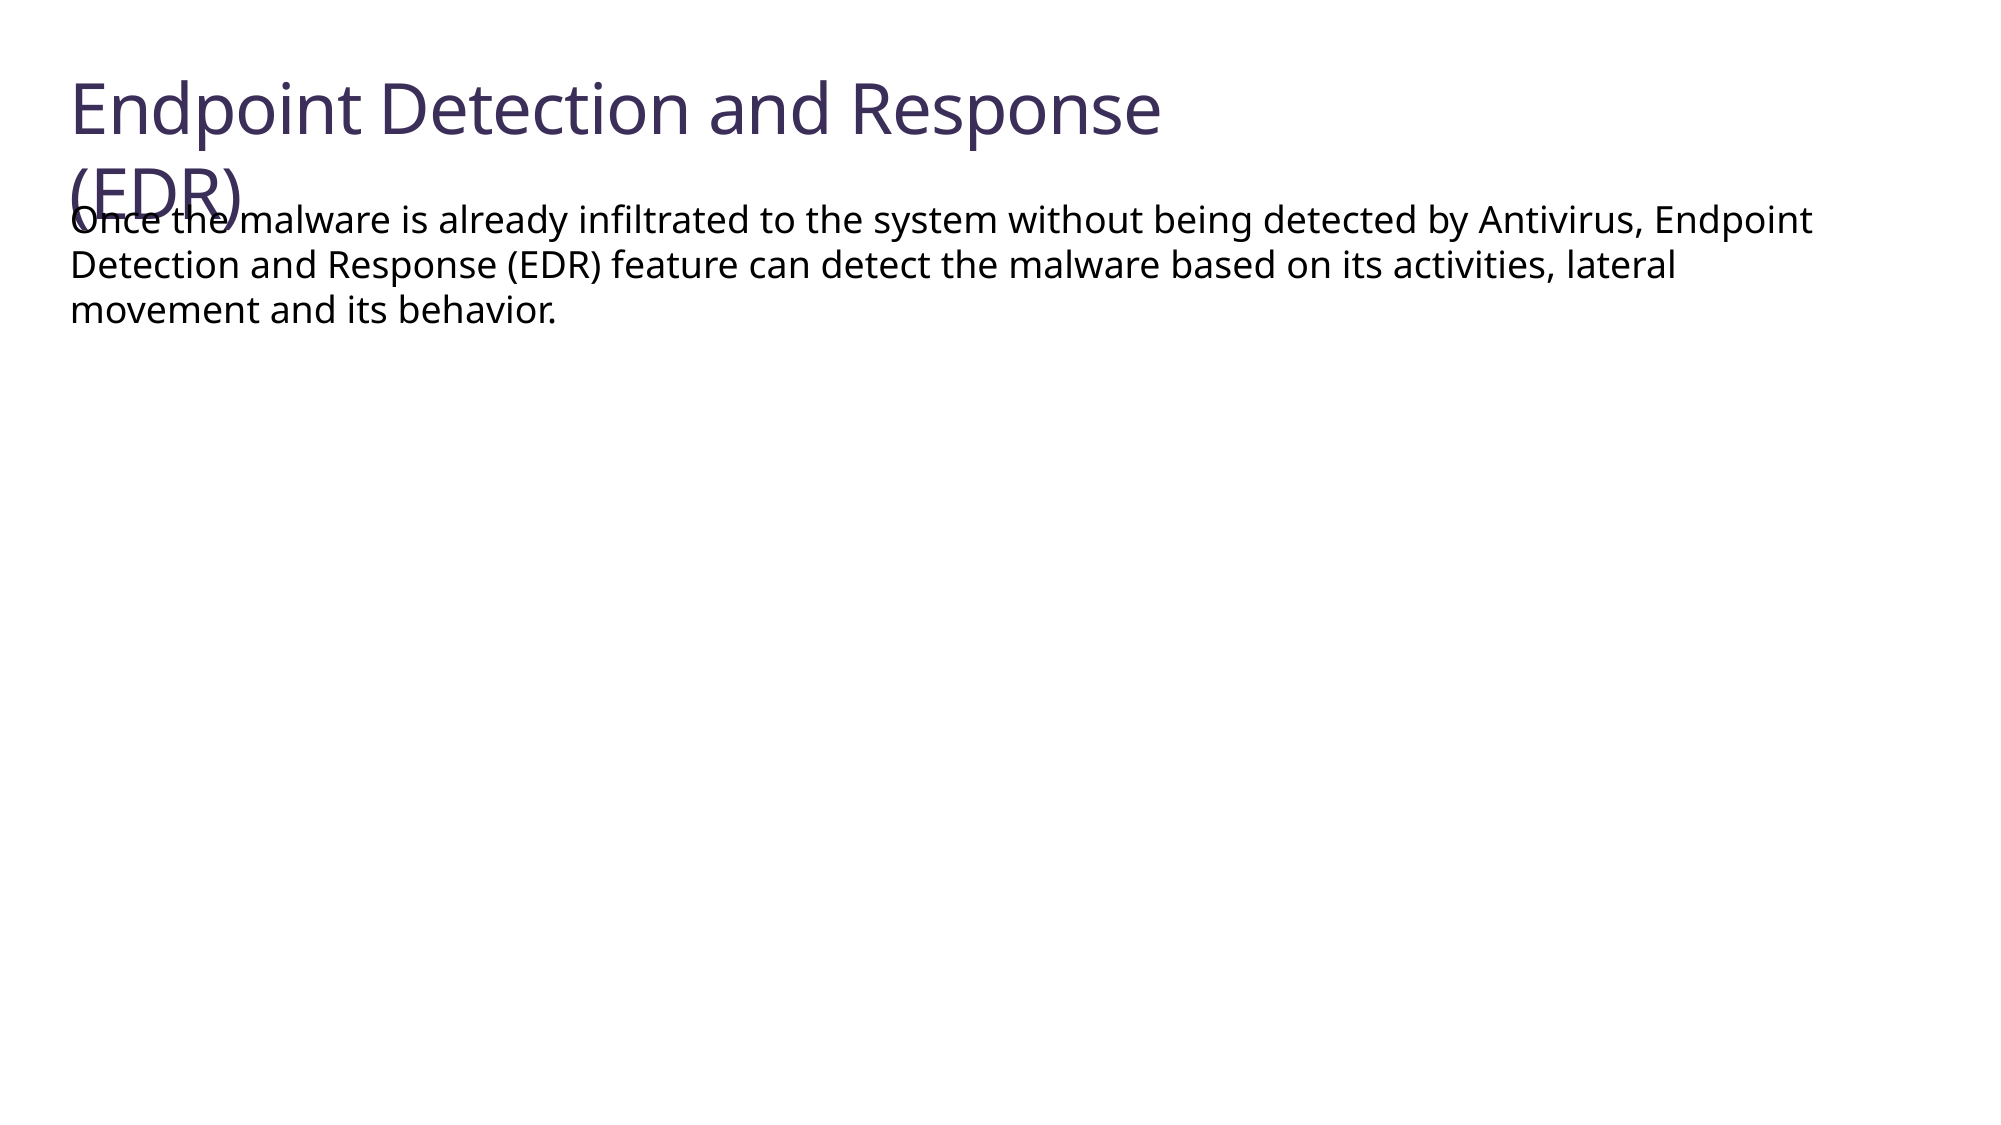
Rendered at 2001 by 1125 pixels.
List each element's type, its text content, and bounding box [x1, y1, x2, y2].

title Endpoint Detection and Response (EDR) [69, 36, 1345, 161]
list Once the malware is already infiltrated to the system without being detected by Antivirus, Endpoint Detection and Response (EDR) feature can detect the malware based on its activities, lateral movement and its behavior. [69, 196, 1829, 279]
